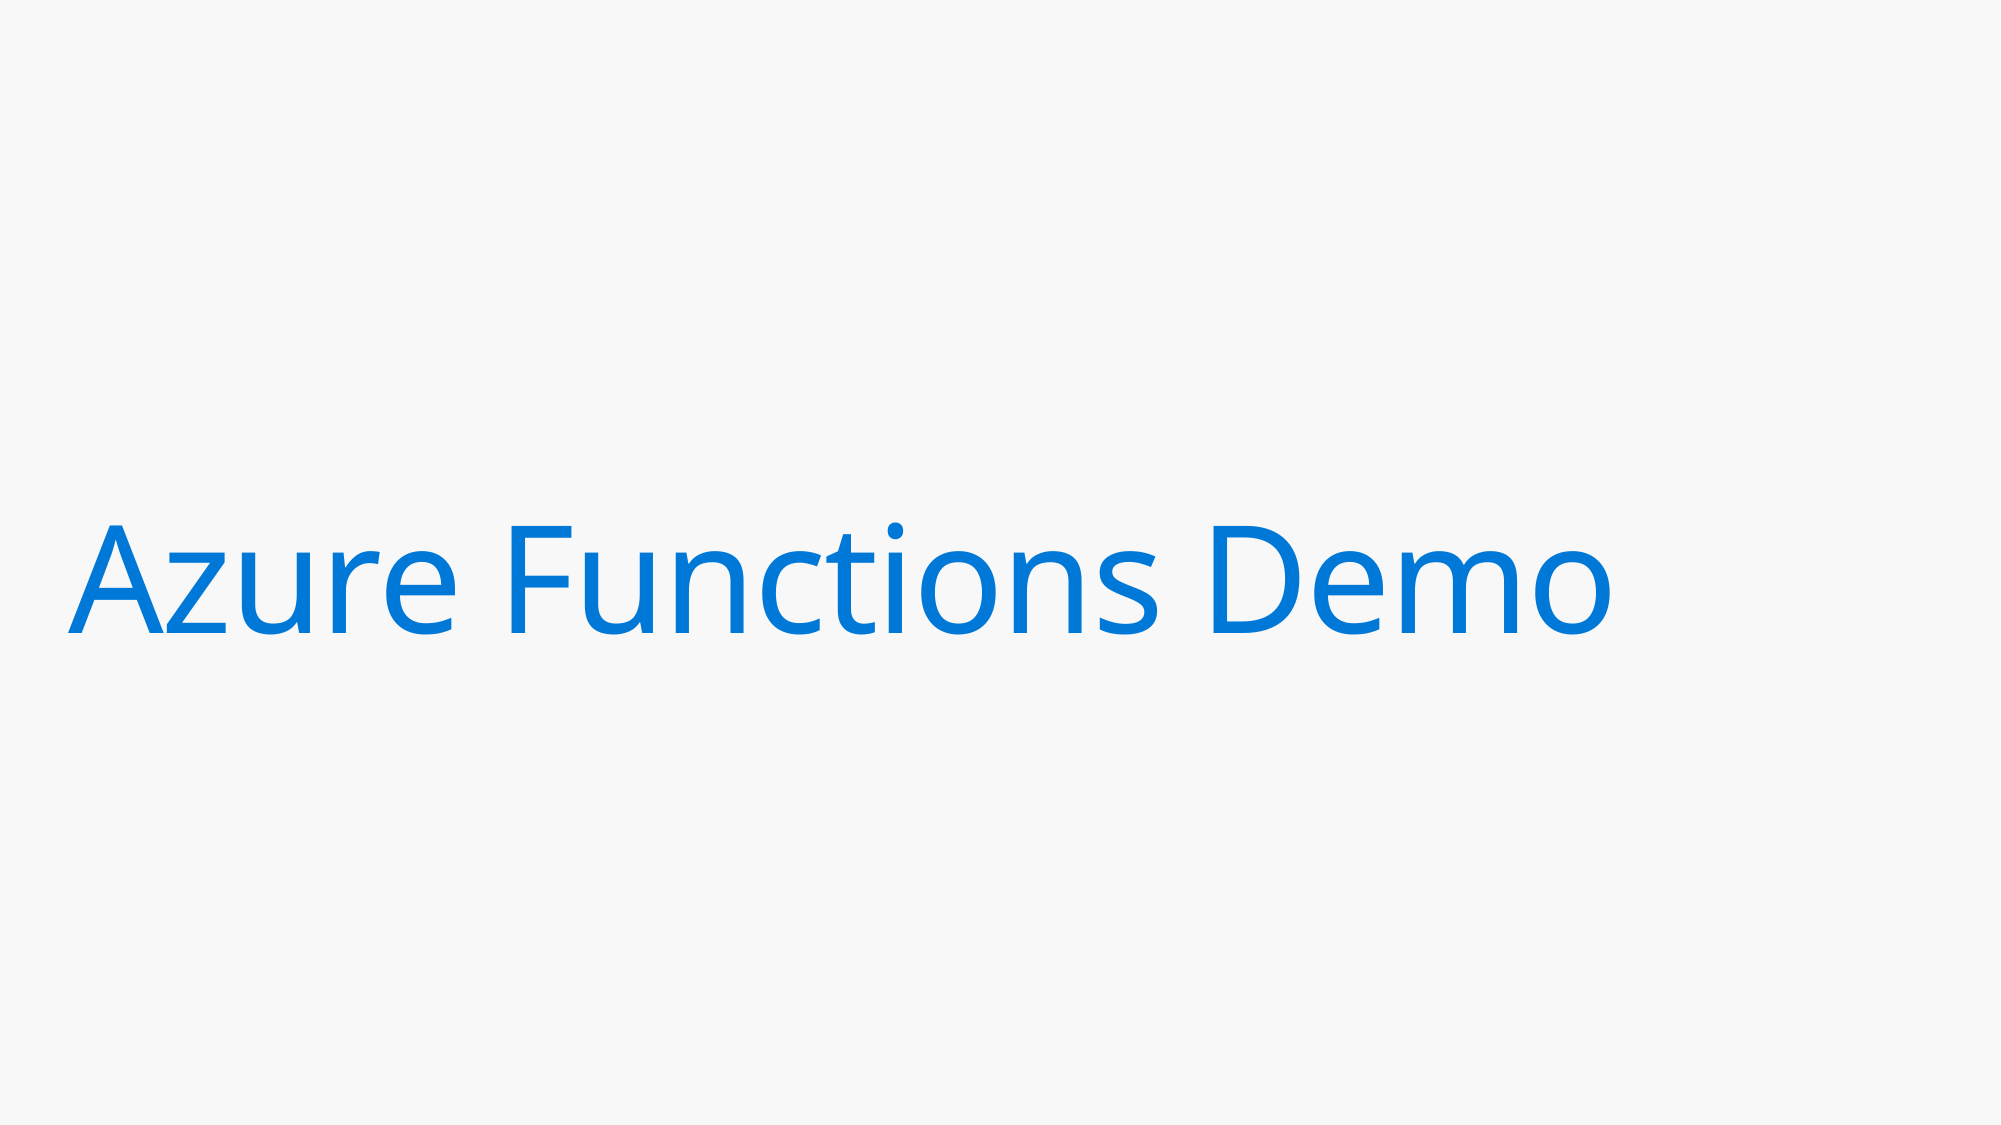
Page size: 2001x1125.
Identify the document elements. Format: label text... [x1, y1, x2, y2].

title Azure Functions Demo [44, 488, 1957, 637]
